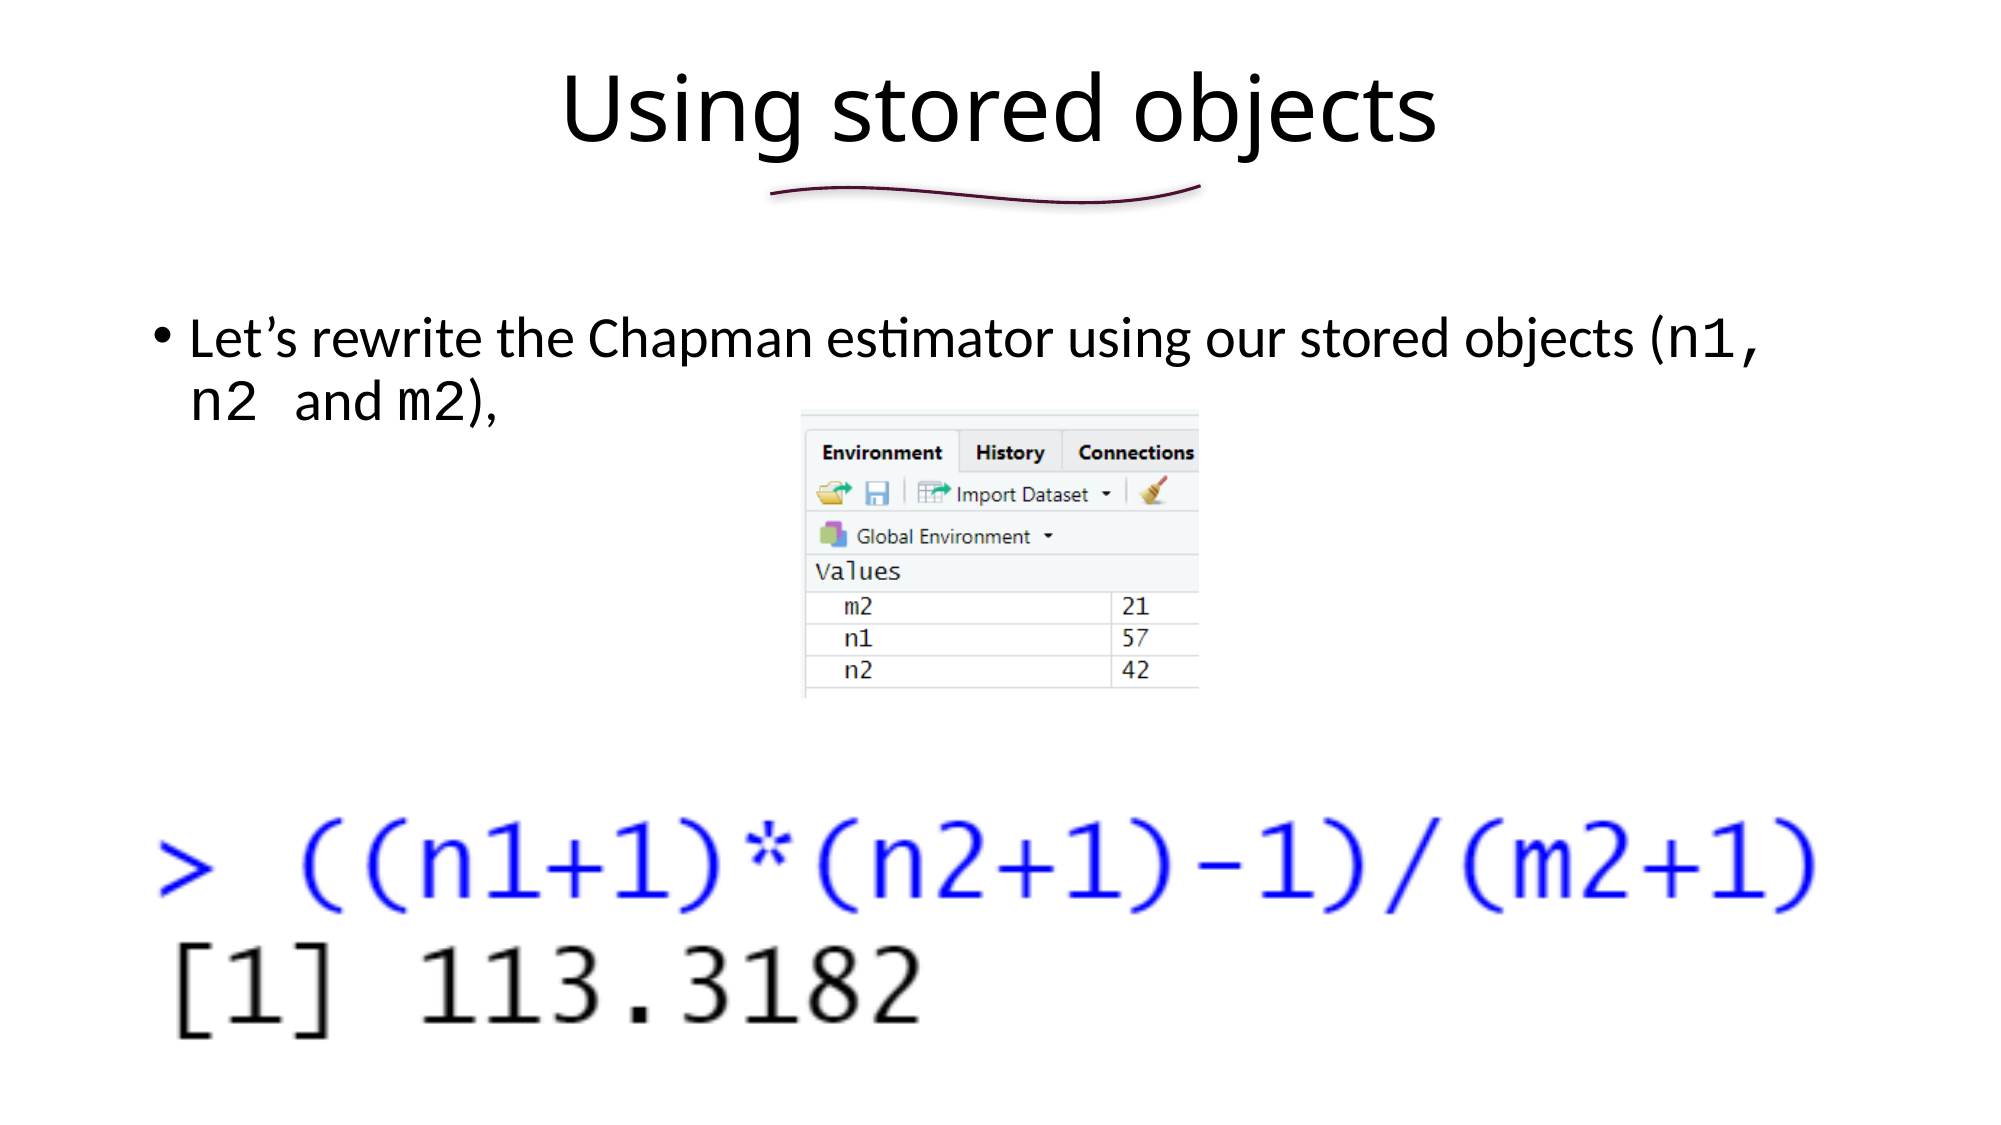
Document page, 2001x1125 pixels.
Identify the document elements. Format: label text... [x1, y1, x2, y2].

title Using stored objects [0, 3, 2000, 221]
picture [800, 409, 1200, 698]
picture [137, 793, 1839, 1067]
list Let’s rewrite the Chapman estimator using our stored objects (n1, n2 and m2), [137, 299, 1863, 1014]
text_box [770, 185, 1201, 203]
